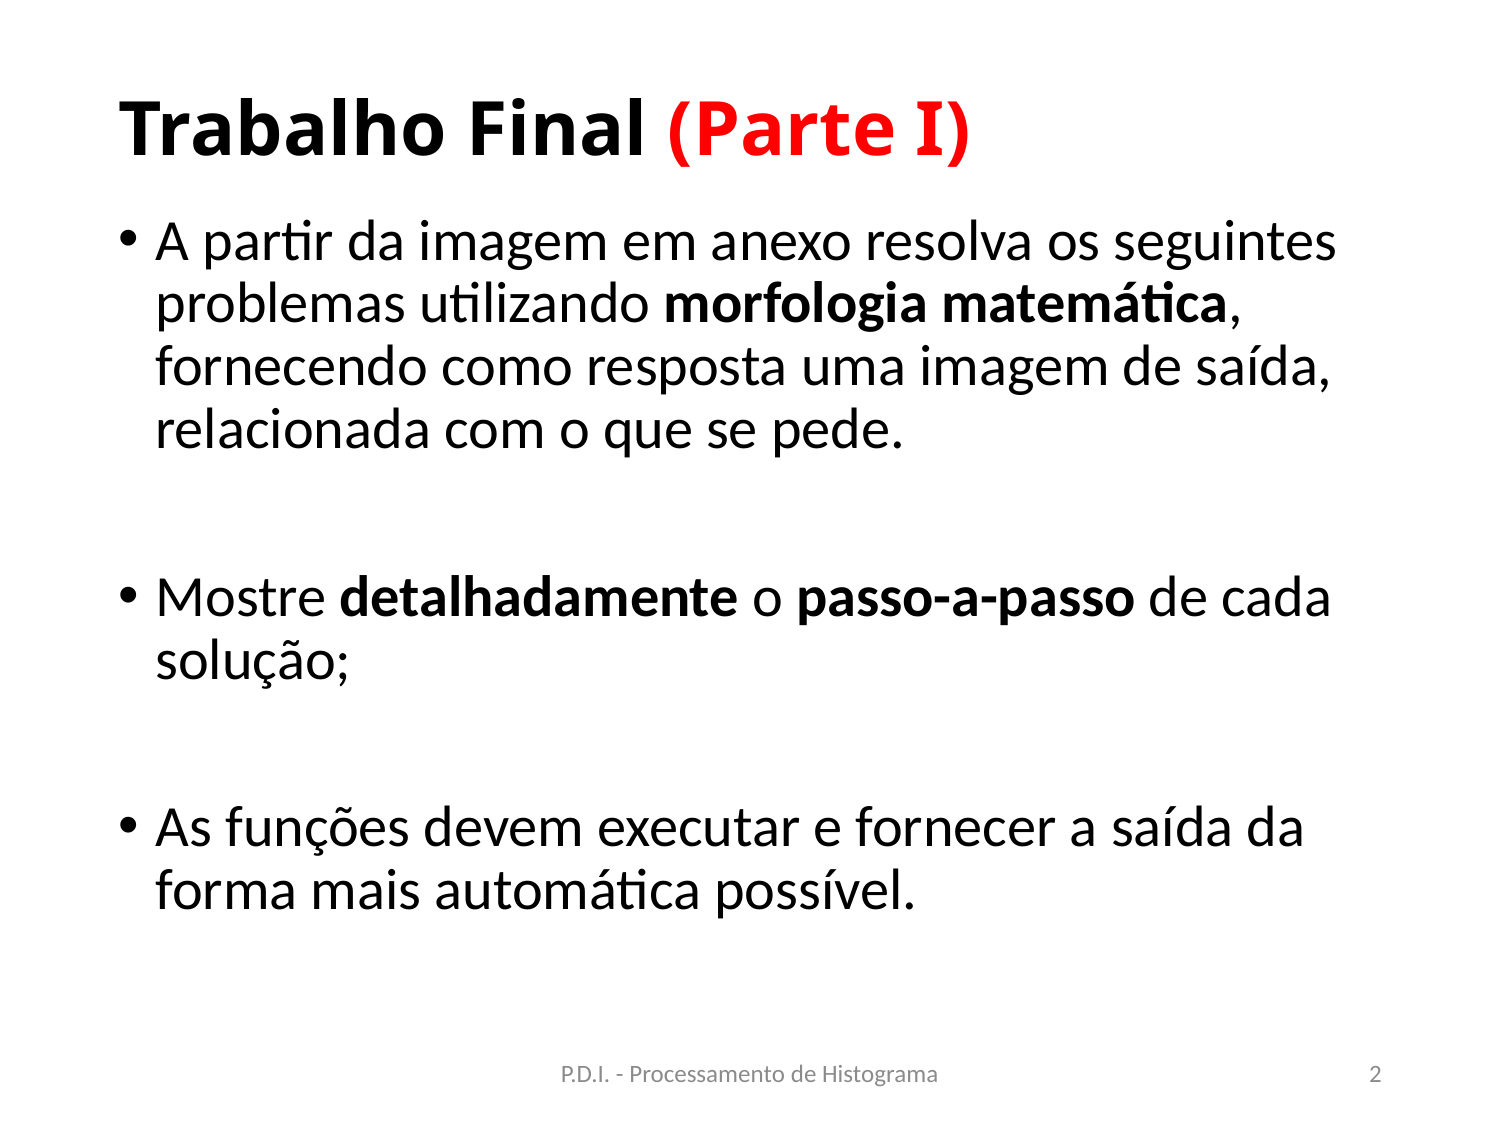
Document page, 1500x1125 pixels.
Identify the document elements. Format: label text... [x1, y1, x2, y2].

slide_number 2 [1059, 1042, 1397, 1103]
list A partir da imagem em anexo resolva os seguintes problemas utilizando morfologia matemática, fornecendo como resposta uma imagem de saída, relacionada com o que se pede. Mostre detalhadamente o passo-a-passo de cada solução; As funções devem executar e fornecer a saída da forma mais automática possível. [103, 202, 1397, 1066]
title Trabalho Final (Parte I) [103, 59, 1397, 202]
footer P.D.I. - Processamento de Histograma [496, 1042, 1004, 1103]
